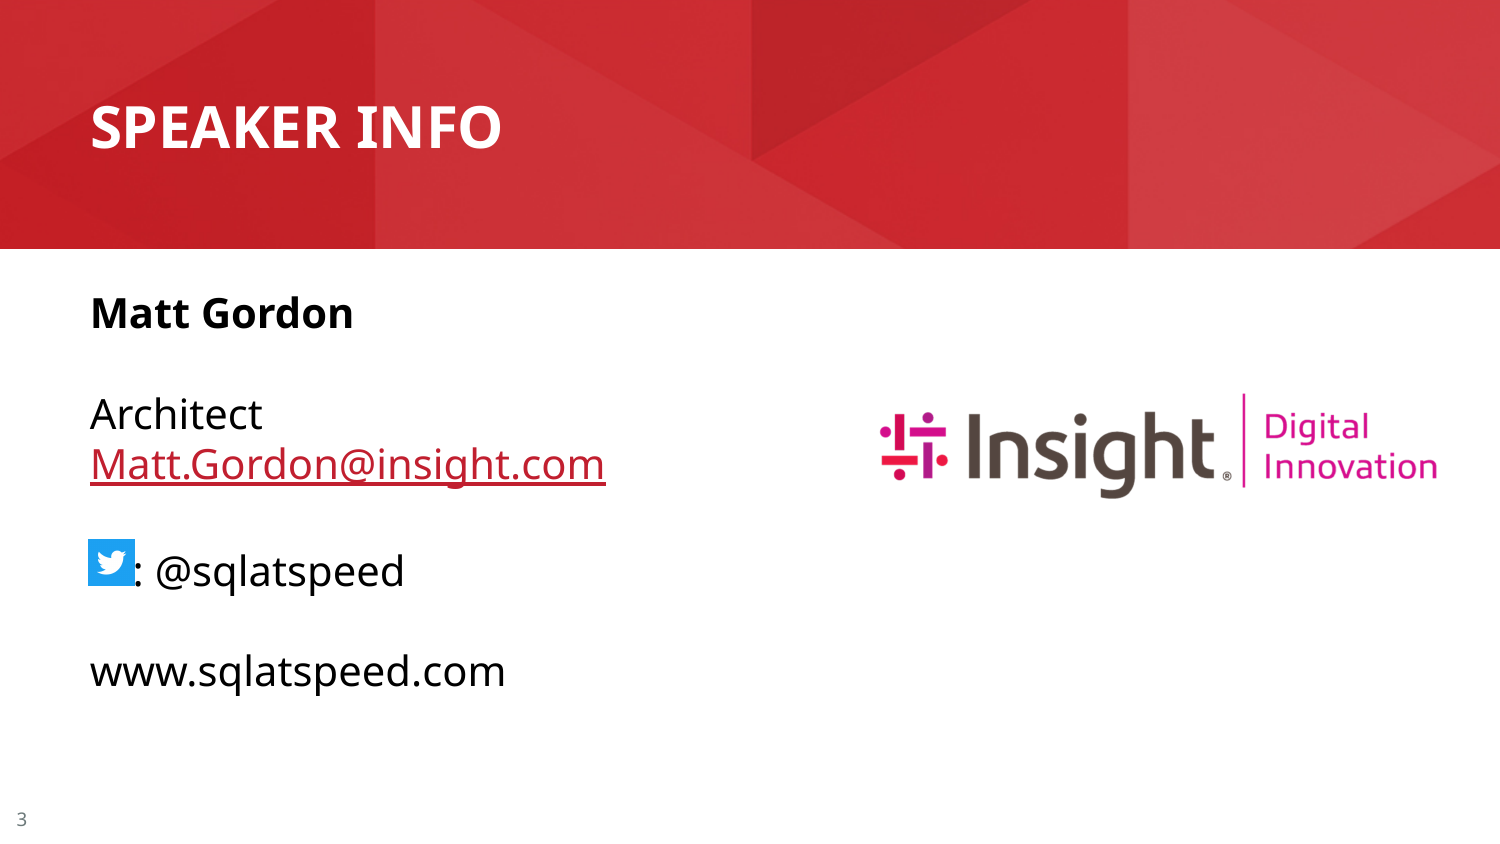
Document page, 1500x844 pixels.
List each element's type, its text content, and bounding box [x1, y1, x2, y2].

title Speaker info [75, 38, 1425, 212]
list Matt Gordon Architect Matt.Gordon@insight.com : @sqlatspeed www.sqlatspeed.com [75, 279, 1334, 800]
picture [0, 0, 1500, 249]
slide_number 3 [1, 798, 101, 844]
picture [87, 539, 135, 587]
picture [839, 339, 1495, 543]
